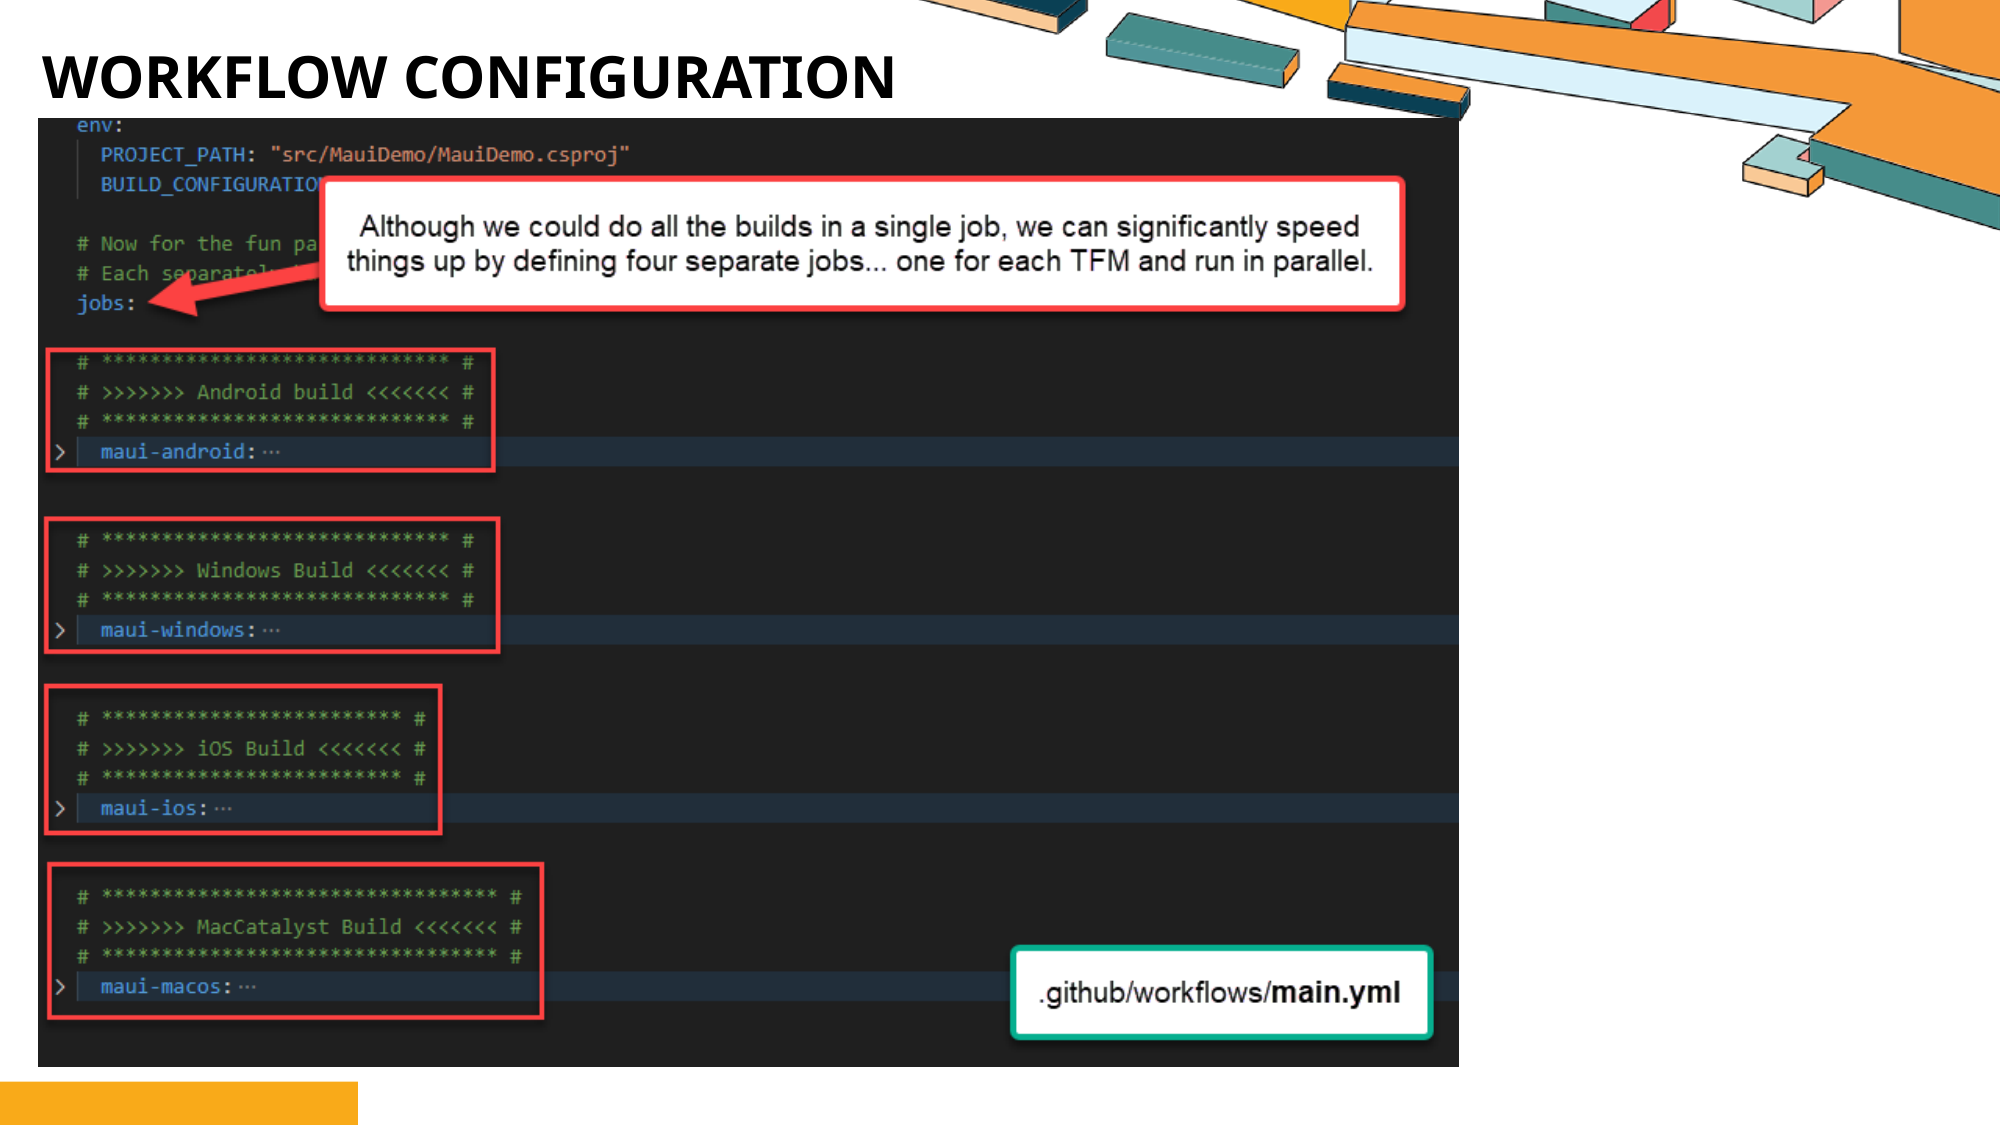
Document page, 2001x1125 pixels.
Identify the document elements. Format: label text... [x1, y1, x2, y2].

picture [38, 0, 2000, 1067]
title Workflow configuration [27, 28, 943, 119]
